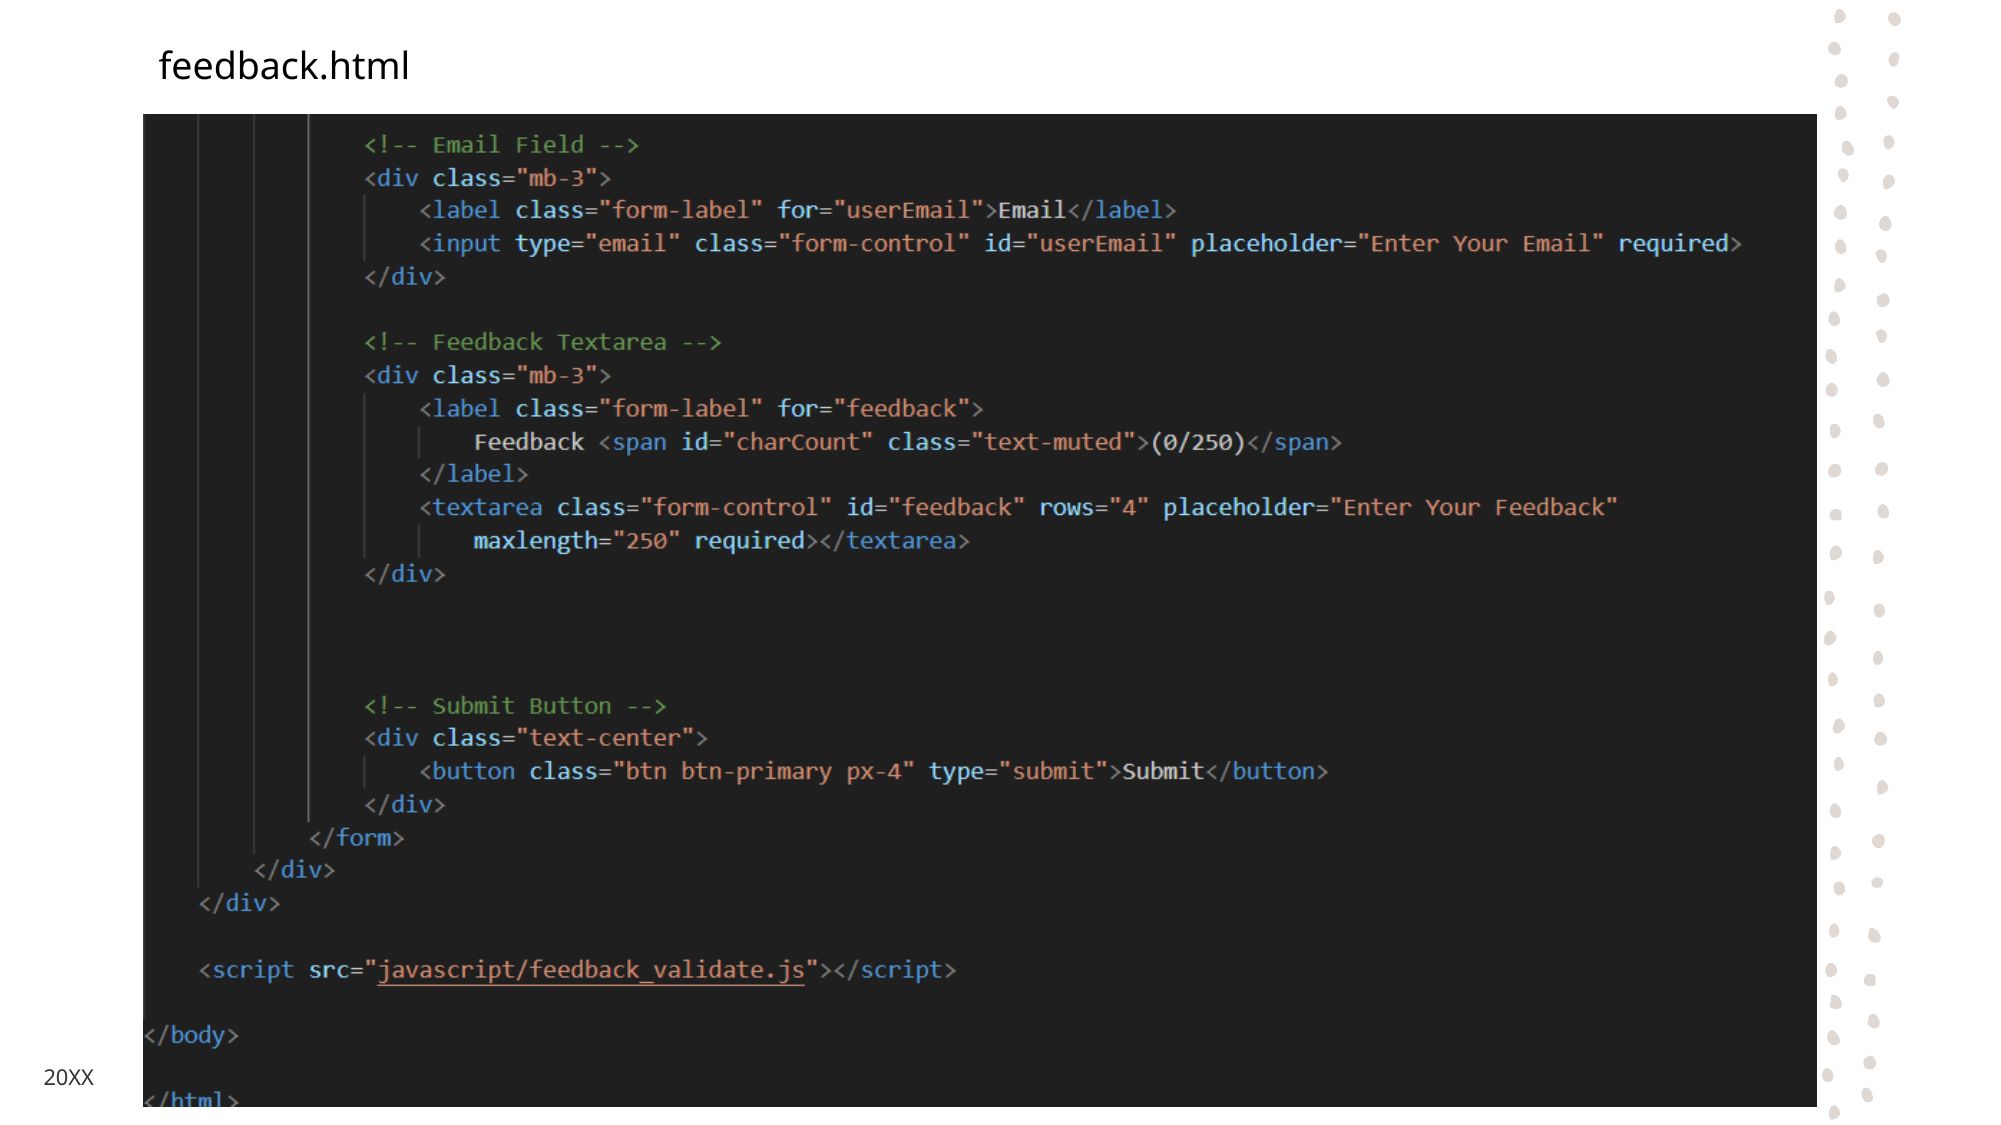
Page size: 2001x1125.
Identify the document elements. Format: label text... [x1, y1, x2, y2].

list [143, 114, 1817, 1107]
slide_number 20XX [28, 1046, 143, 1107]
text_box feedback.html [143, 34, 437, 95]
